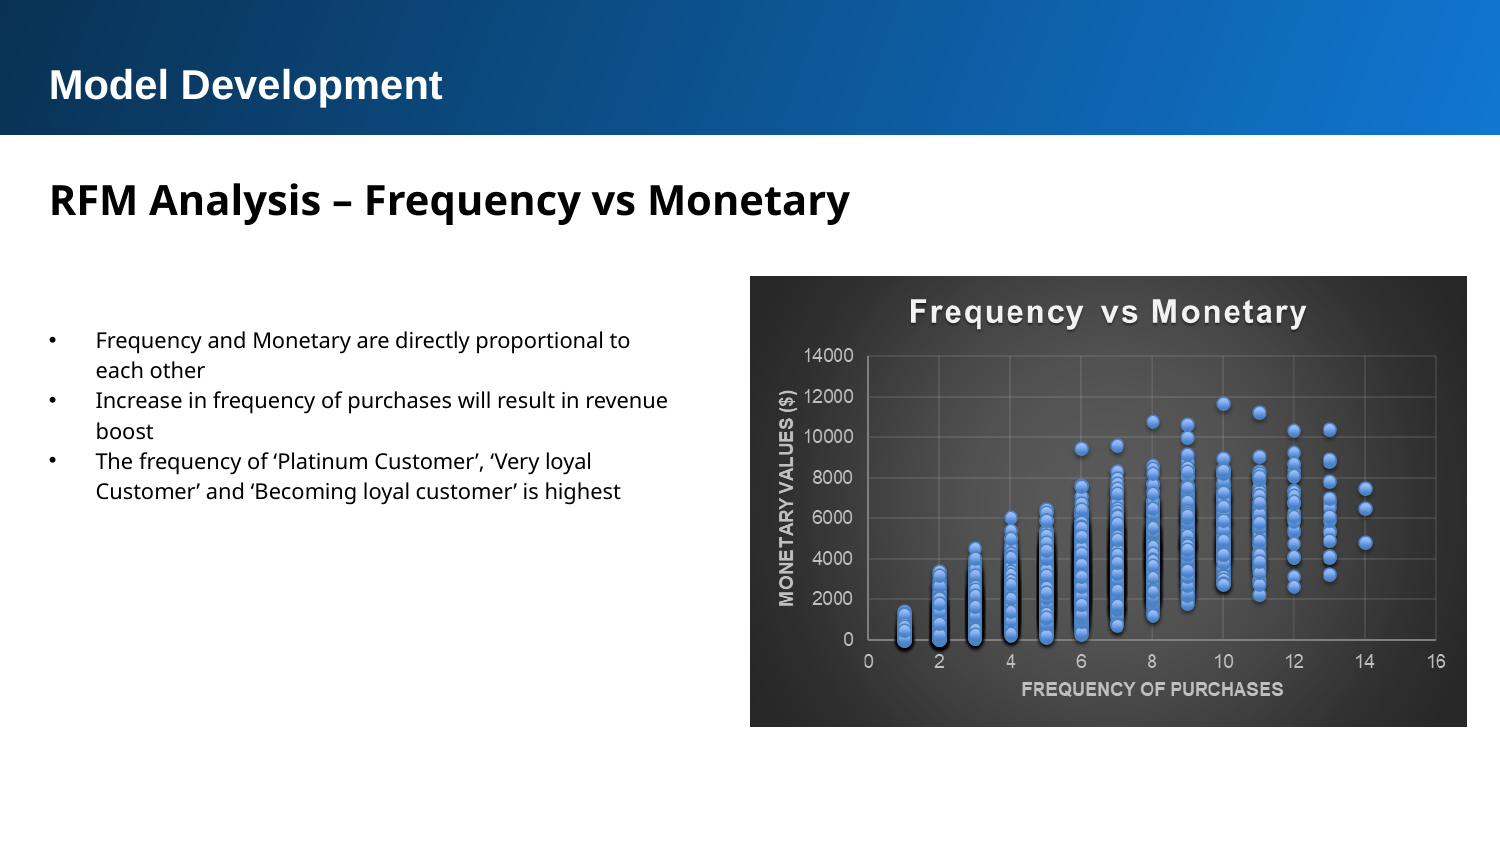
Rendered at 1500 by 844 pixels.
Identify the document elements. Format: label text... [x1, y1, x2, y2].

text_box Model Development [33, 43, 1439, 124]
text_box Frequency and Monetary are directly proportional to each other Increase in frequency of purchases will result in revenue boost The frequency of ‘Platinum Customer’, ‘Very loyal Customer’ and ‘Becoming loyal customer’ is highest [33, 308, 696, 519]
text_box [0, 0, 1500, 135]
picture [749, 276, 1467, 727]
text_box RFM Analysis – Frequency vs Monetary [33, 151, 1439, 240]
